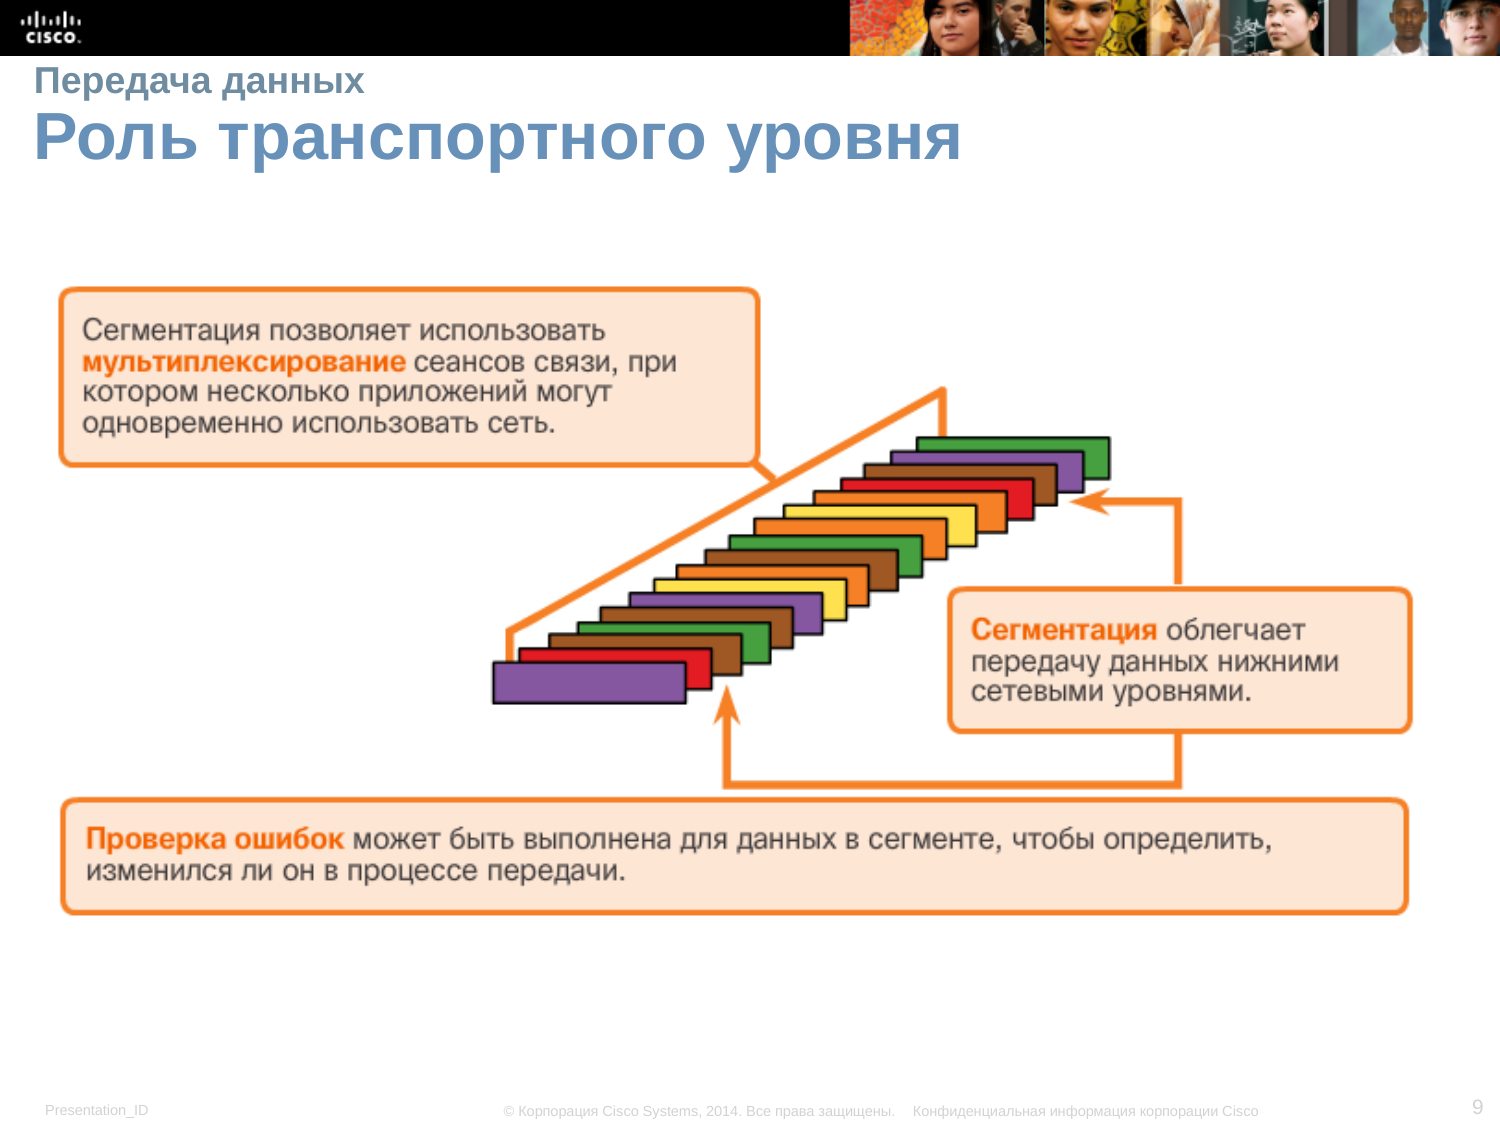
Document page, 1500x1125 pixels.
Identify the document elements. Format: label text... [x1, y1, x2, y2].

title Передача данных Роль транспортного уровня [20, 68, 1164, 181]
picture [20, 261, 1453, 951]
picture [0, 0, 1500, 56]
